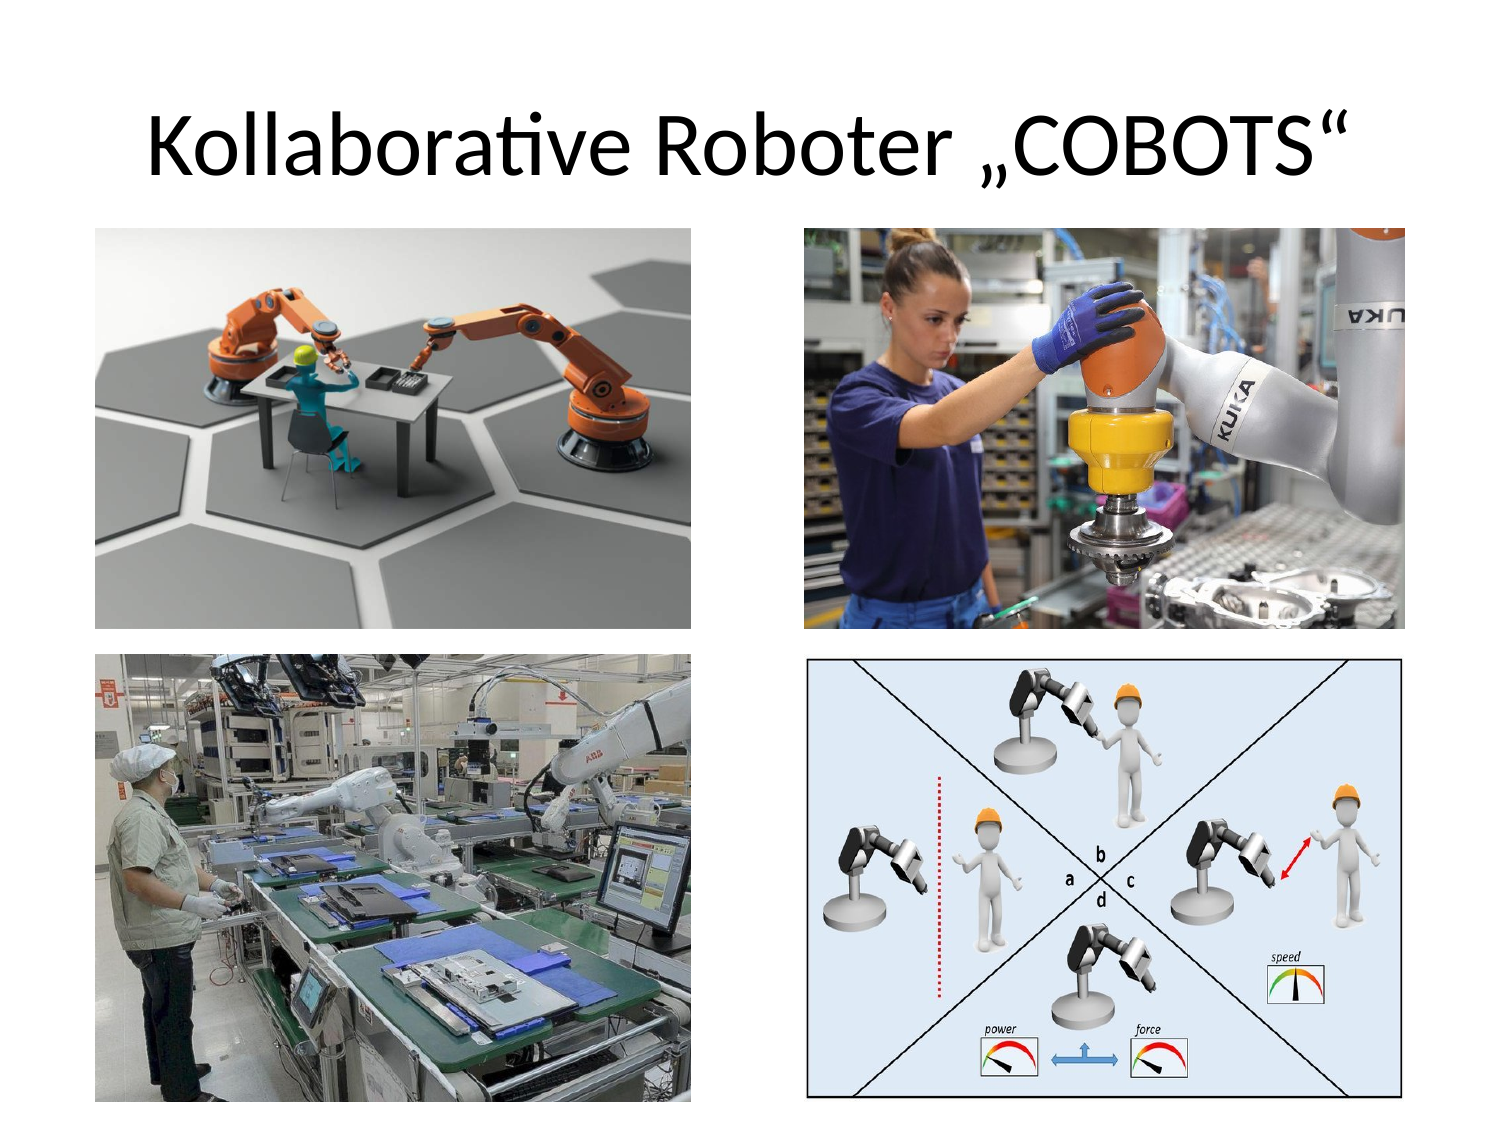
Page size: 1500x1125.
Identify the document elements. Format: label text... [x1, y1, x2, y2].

title Kollaborative Roboter „COBOTS“ [75, 45, 1425, 233]
picture [94, 228, 692, 629]
picture [804, 228, 1405, 629]
picture [804, 654, 1405, 1102]
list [94, 654, 692, 1102]
